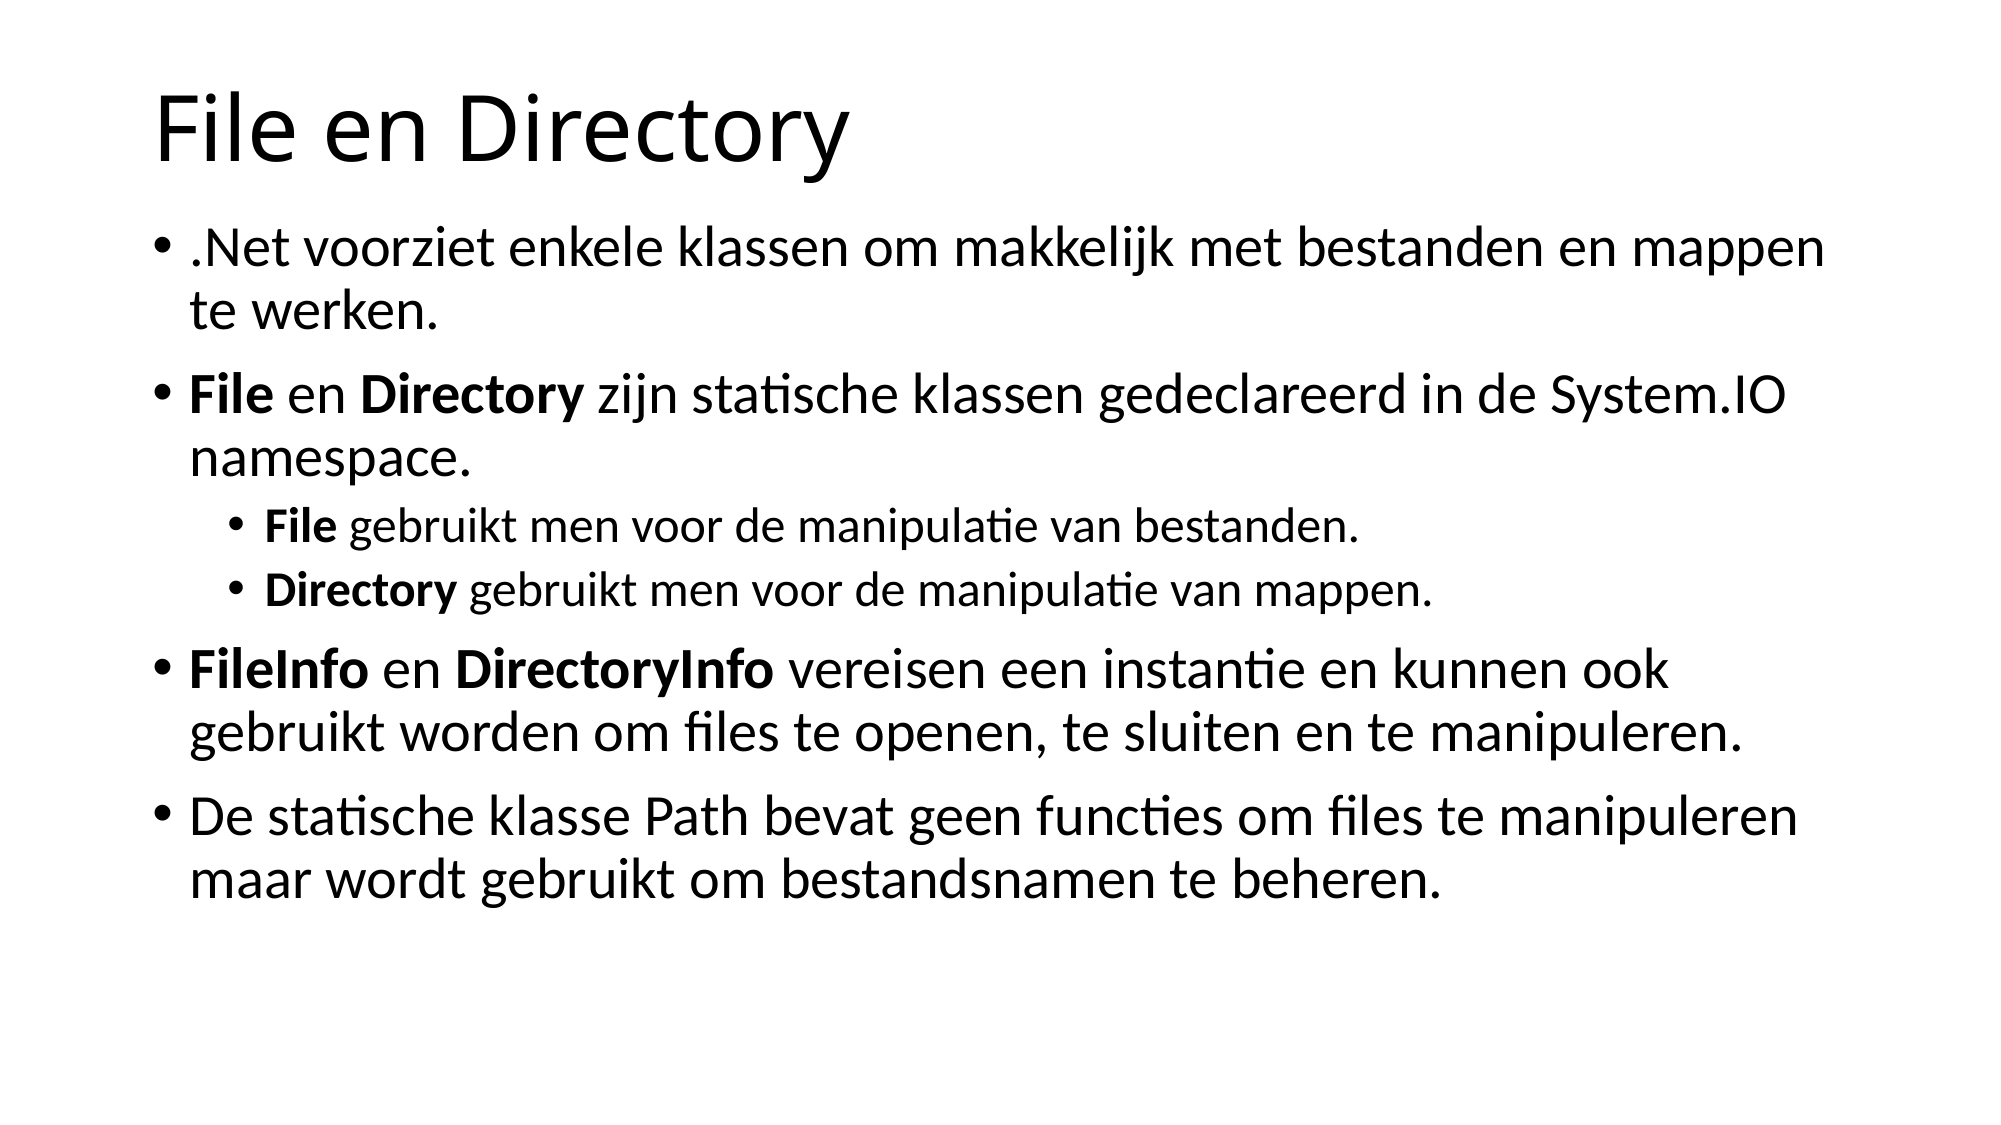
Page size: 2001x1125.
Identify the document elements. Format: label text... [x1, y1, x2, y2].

list .Net voorziet enkele klassen om makkelijk met bestanden en mappen te werken. File en Directory zijn statische klassen gedeclareerd in de System.IO namespace. File gebruikt men voor de manipulatie van bestanden. Directory gebruikt men voor de manipulatie van mappen. FileInfo en DirectoryInfo vereisen een instantie en kunnen ook gebruikt worden om files te openen, te sluiten en te manipuleren. De statische klasse Path bevat geen functies om files te manipuleren maar wordt gebruikt om bestandsnamen te beheren. [137, 209, 1863, 1045]
title File en Directory [137, 66, 1863, 198]
